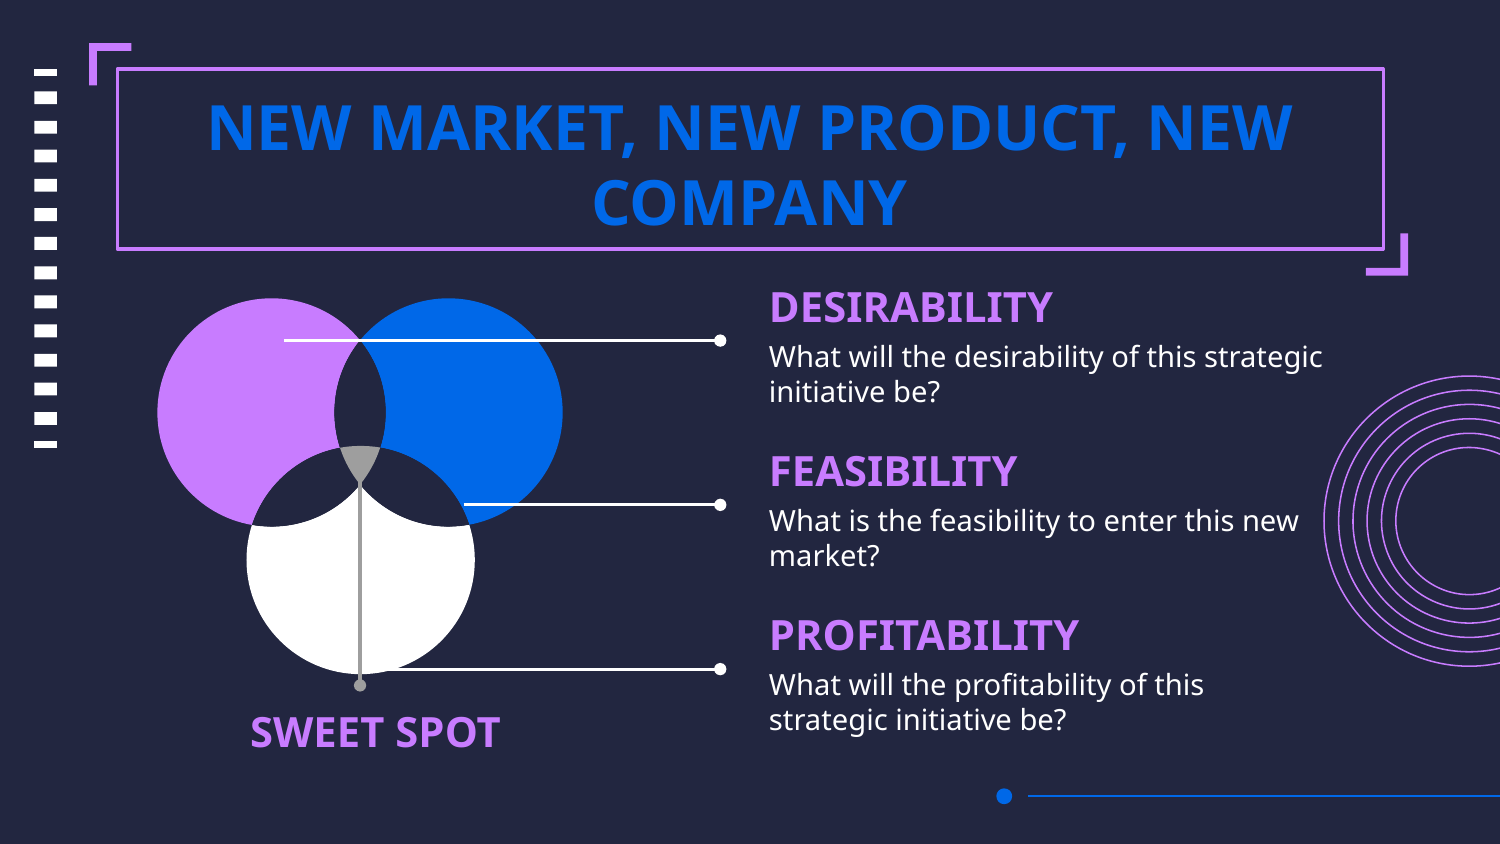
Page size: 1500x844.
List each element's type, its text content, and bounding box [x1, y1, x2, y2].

text_box What will the profitability of this strategic initiative be? [753, 680, 1343, 750]
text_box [157, 297, 563, 675]
text_box SWEET SPOT [160, 702, 591, 759]
text_box FEASIBILITY [753, 424, 1343, 515]
text_box What is the feasibility to enter this new market? [753, 515, 1343, 585]
text_box What will the desirability of this strategic initiative be? [753, 351, 1343, 421]
text_box PROFITABILITY [753, 588, 1343, 680]
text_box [88, 42, 1409, 276]
text_box DESIRABILITY [753, 283, 1343, 351]
